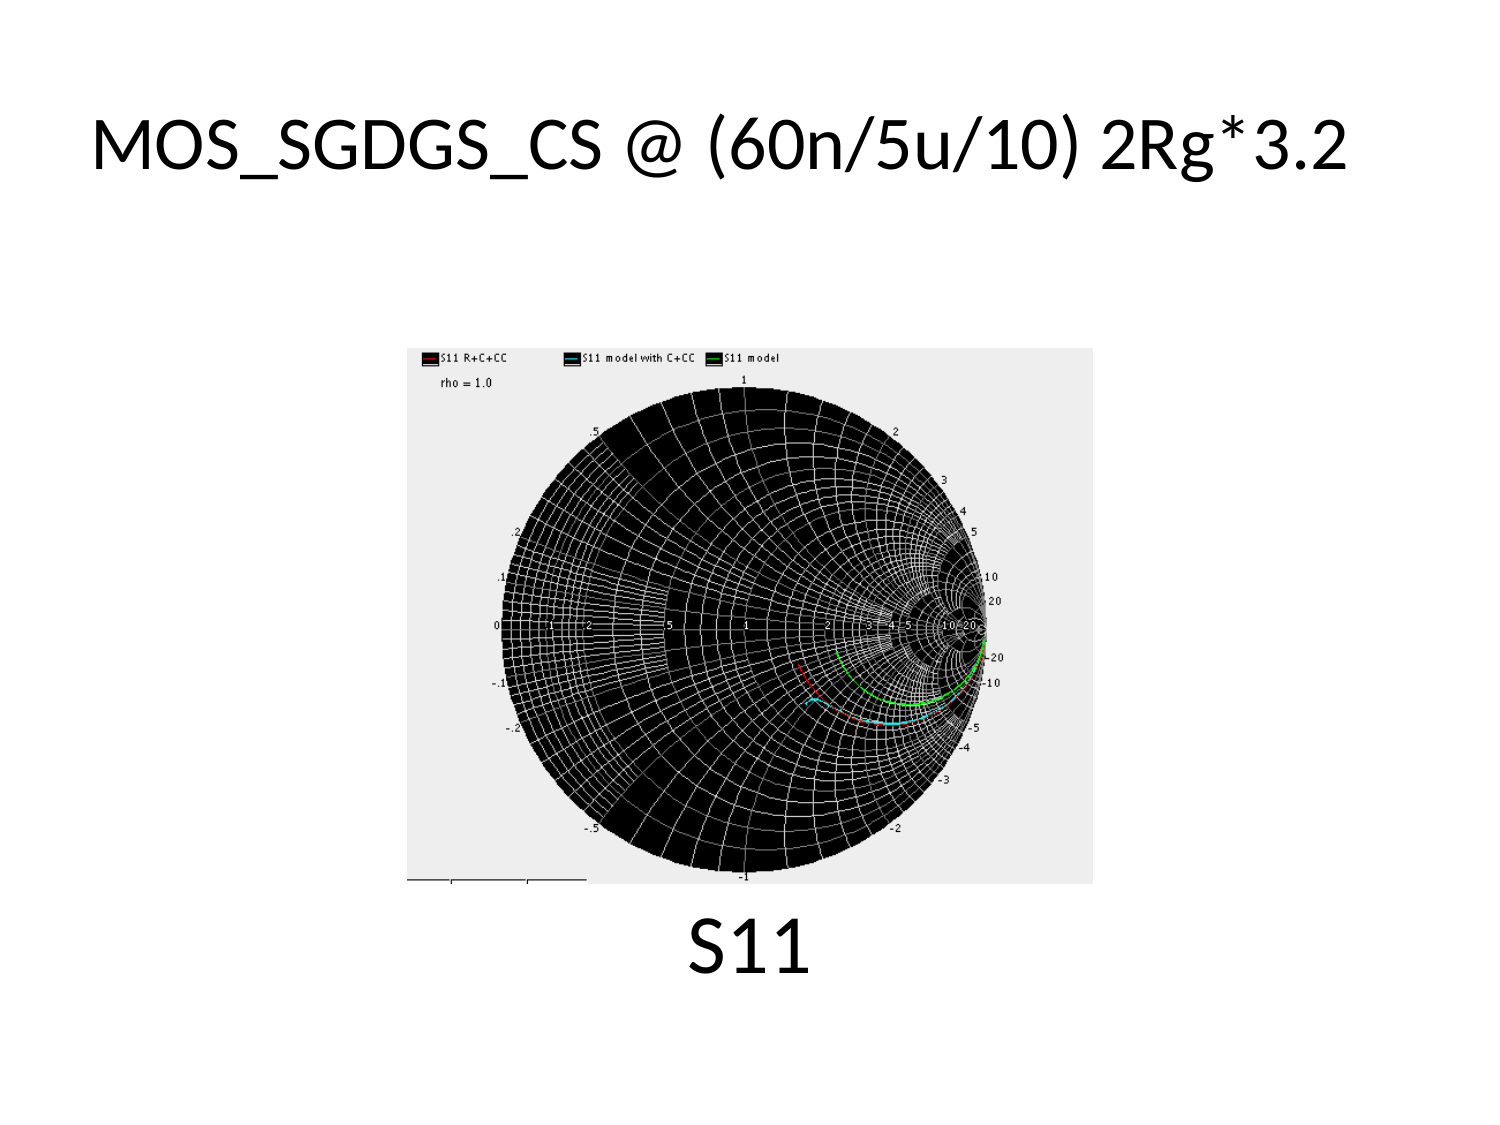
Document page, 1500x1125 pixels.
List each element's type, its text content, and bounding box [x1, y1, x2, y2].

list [407, 348, 1093, 885]
text_box S11 [676, 893, 824, 997]
title MOS_SGDGS_CS @ (60n/5u/10) 2Rg*3.2 [75, 45, 1425, 233]
